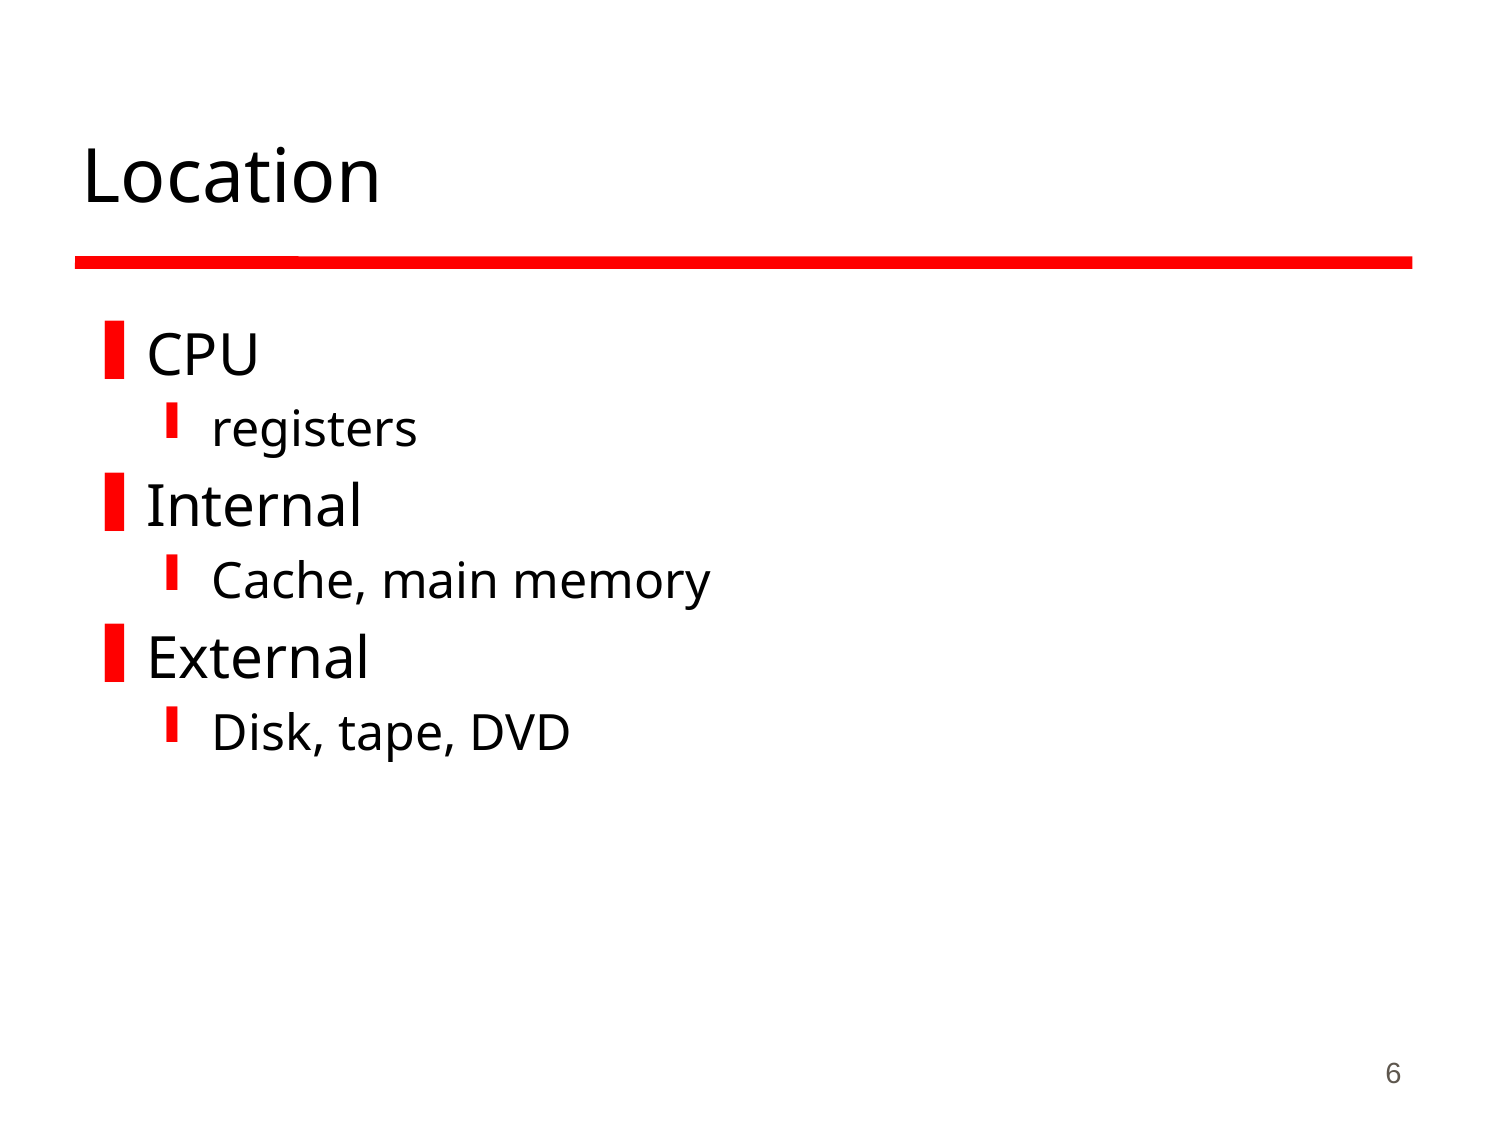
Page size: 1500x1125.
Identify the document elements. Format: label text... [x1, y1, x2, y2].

list CPU registers Internal Cache, main memory External Disk, tape, DVD [74, 309, 1417, 994]
title Location [66, 37, 1413, 226]
slide_number 6 [1103, 1021, 1417, 1098]
